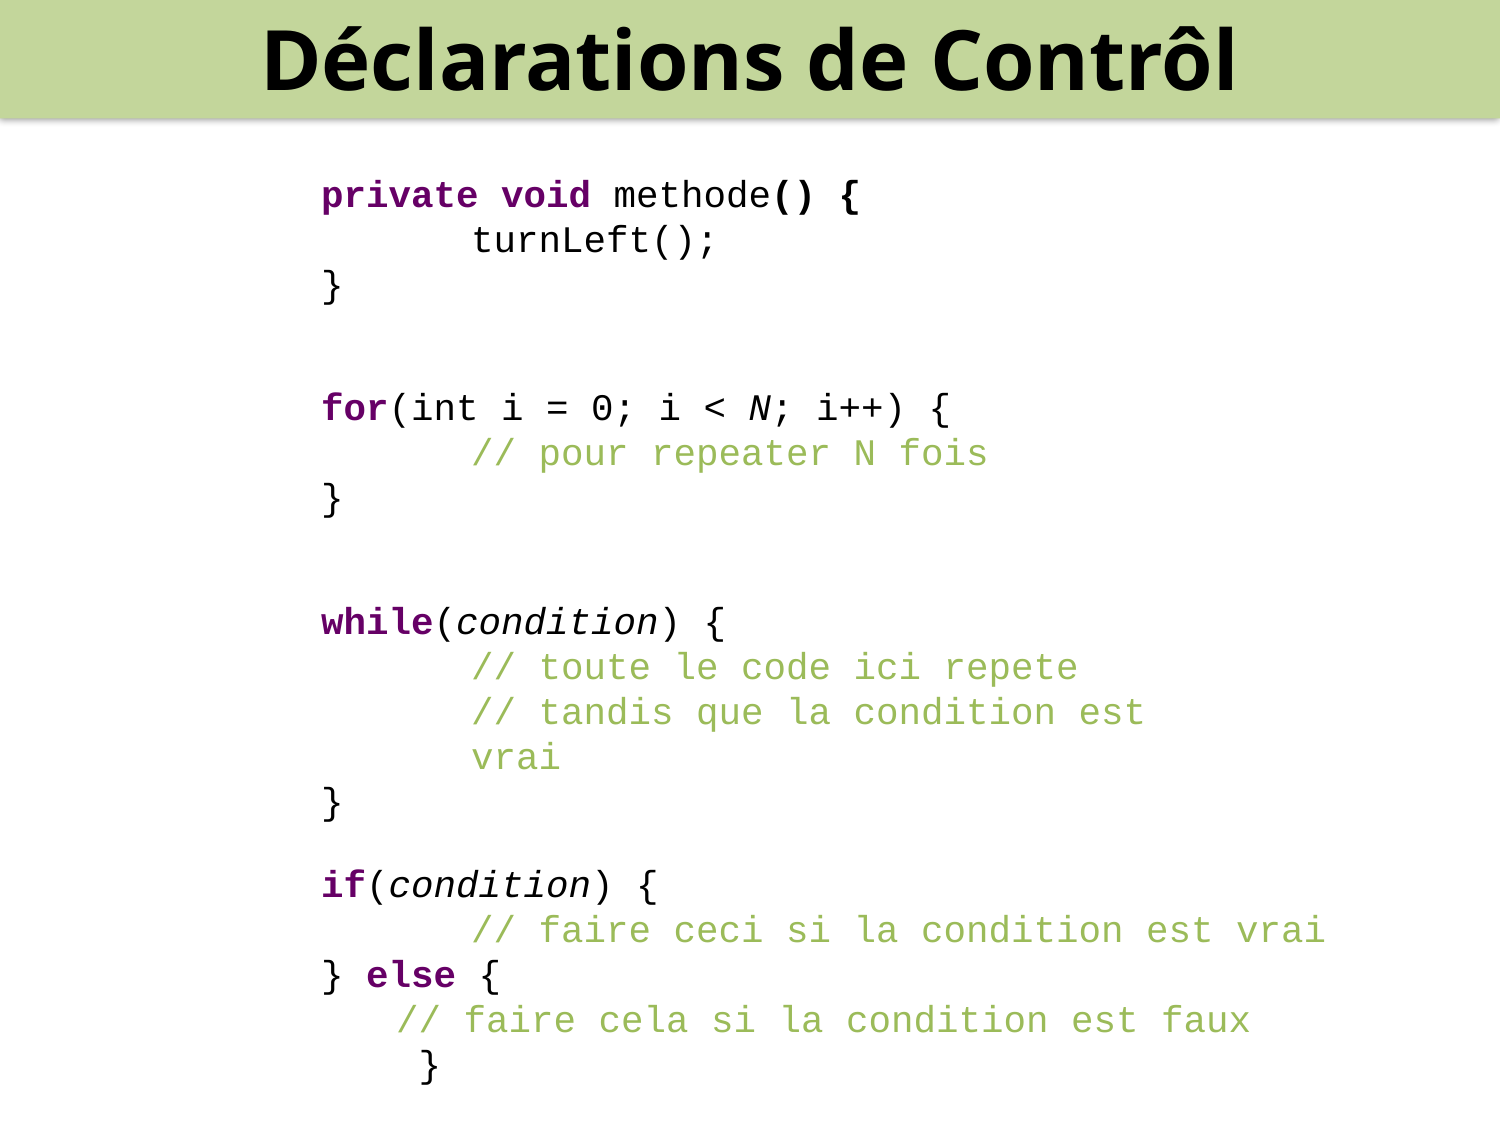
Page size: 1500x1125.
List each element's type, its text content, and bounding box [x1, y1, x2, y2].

text_box private void methode() { turnLeft(); } [306, 162, 1057, 313]
text_box for(int i = 0; i < N; i++) { // pour repeater N fois } [306, 375, 1057, 526]
text_box while(condition) { // toute le code ici repete // tandis que la condition est vrai } [306, 589, 1186, 830]
text_box if(condition) { // faire ceci si la condition est vrai } else { // faire cela si la condition est faux } [306, 852, 1419, 1092]
text_box Déclarations de Contrôl [0, 0, 1500, 122]
